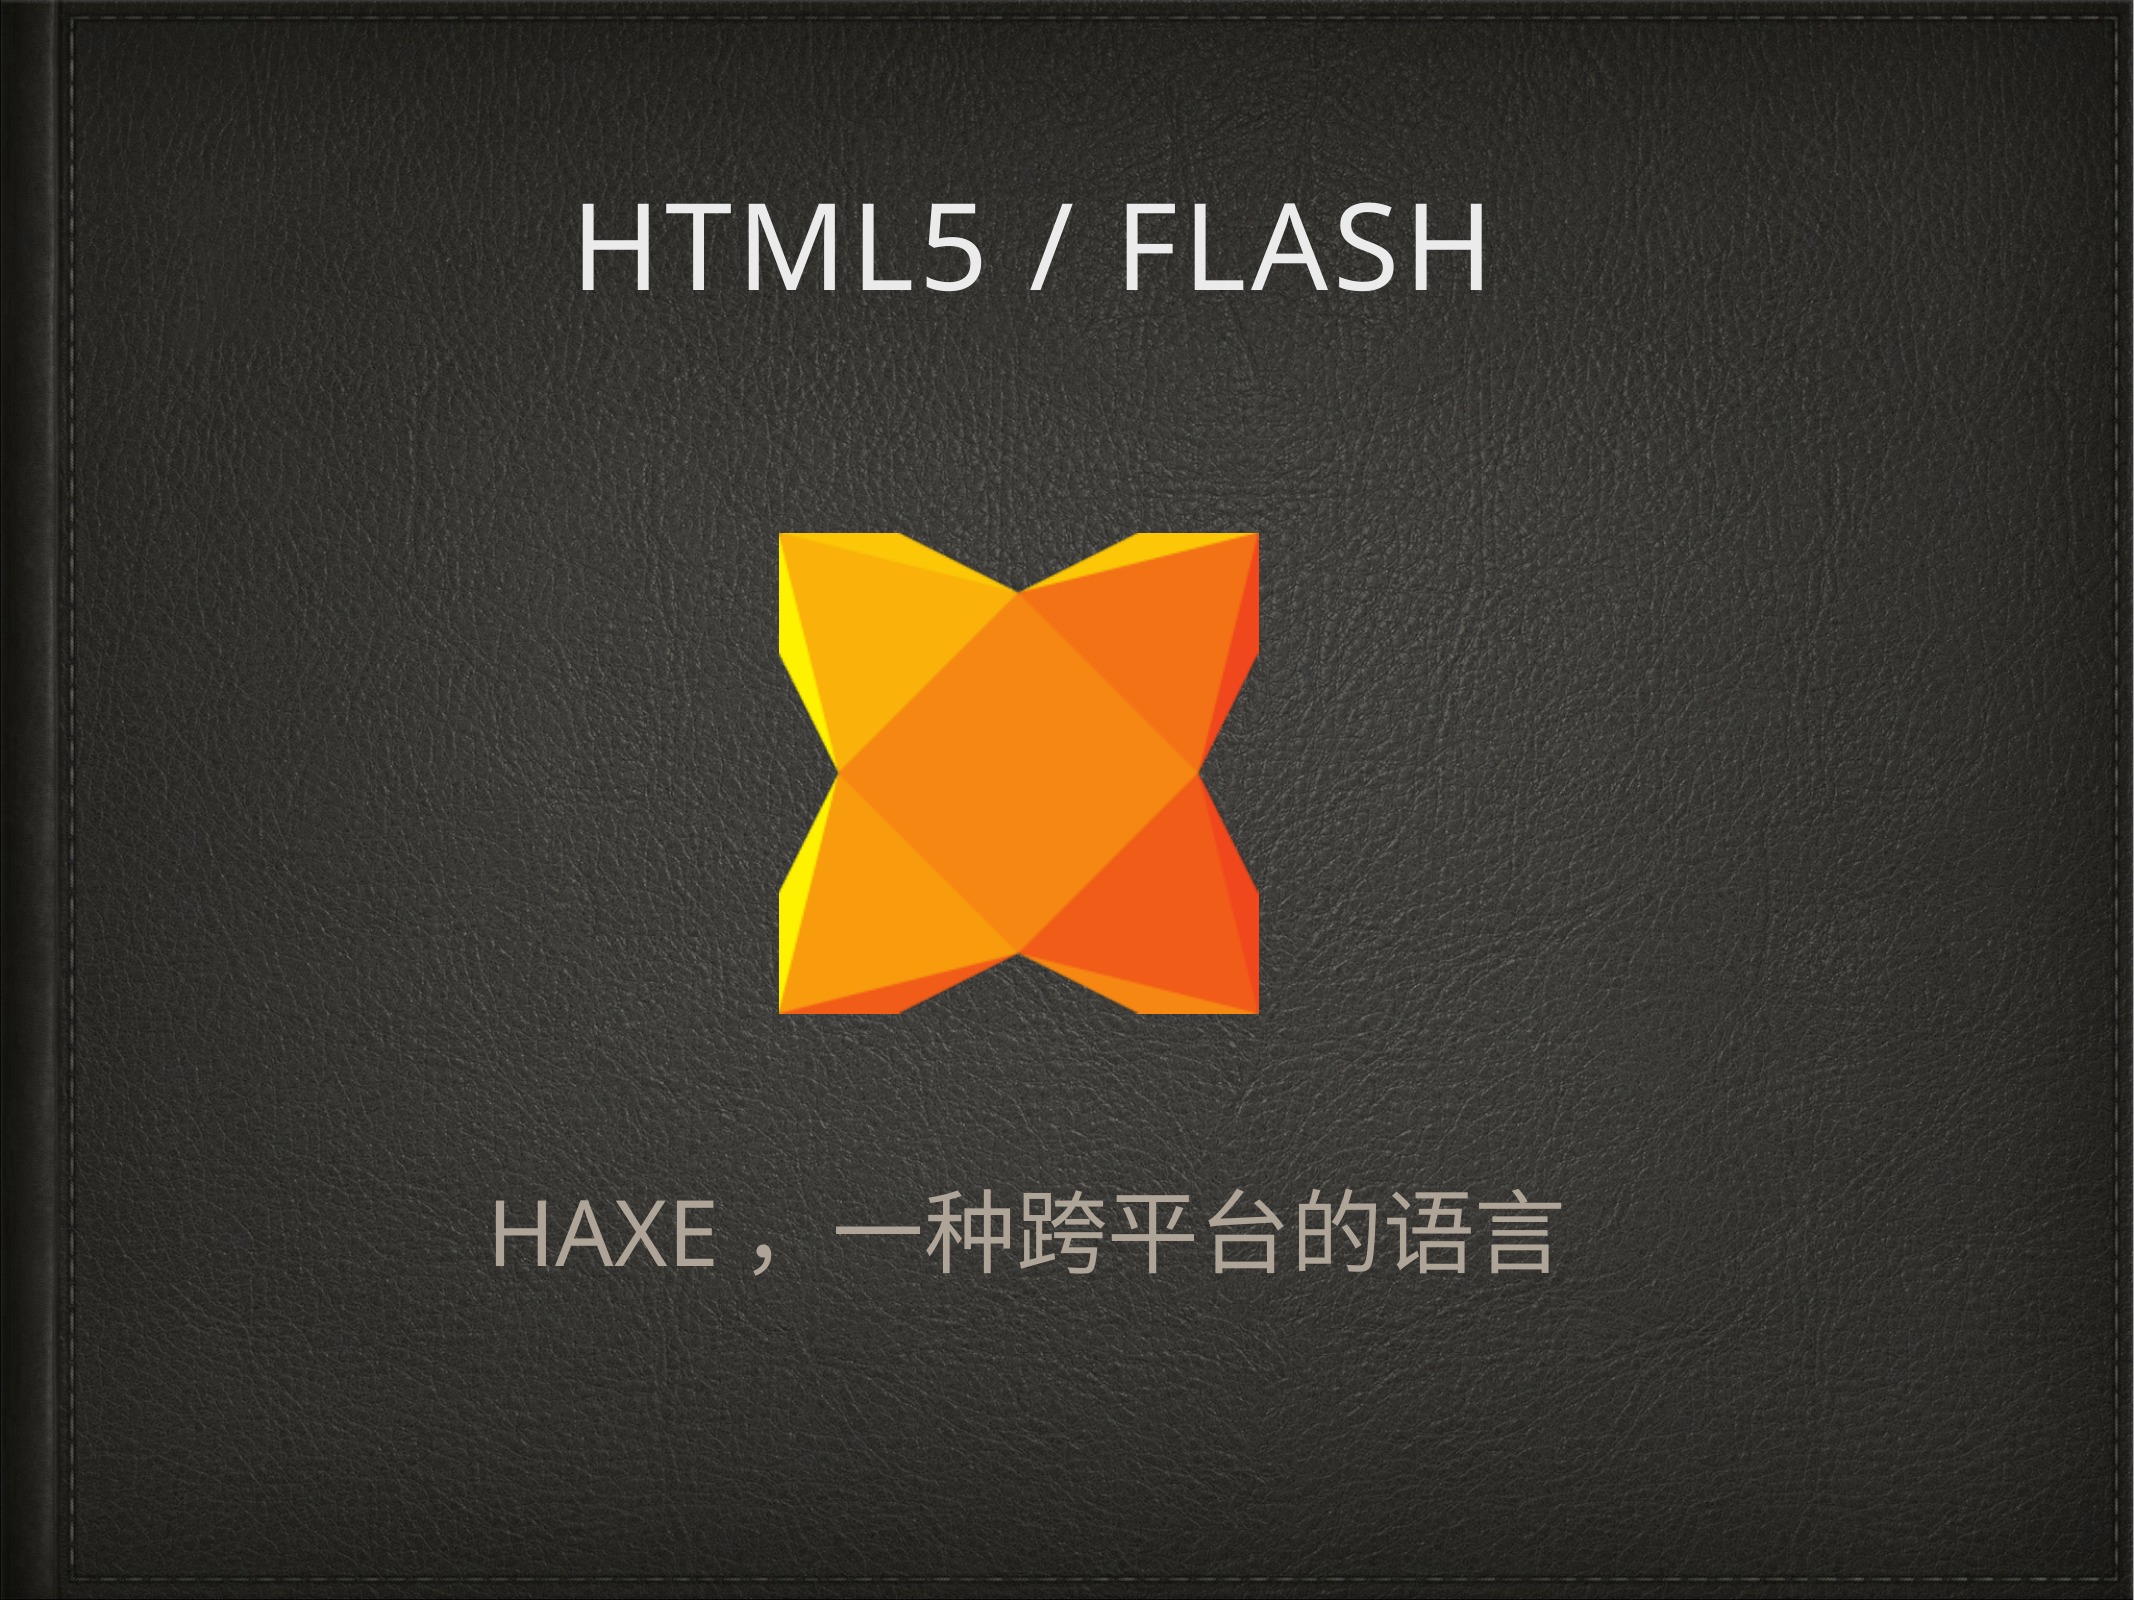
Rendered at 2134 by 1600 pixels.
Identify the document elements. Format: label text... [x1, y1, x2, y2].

text_box HAXE，一种跨平台的语言 [203, 1166, 1852, 1293]
picture [0, 0, 2134, 1600]
title HTML5 / Flash [134, 102, 1969, 316]
